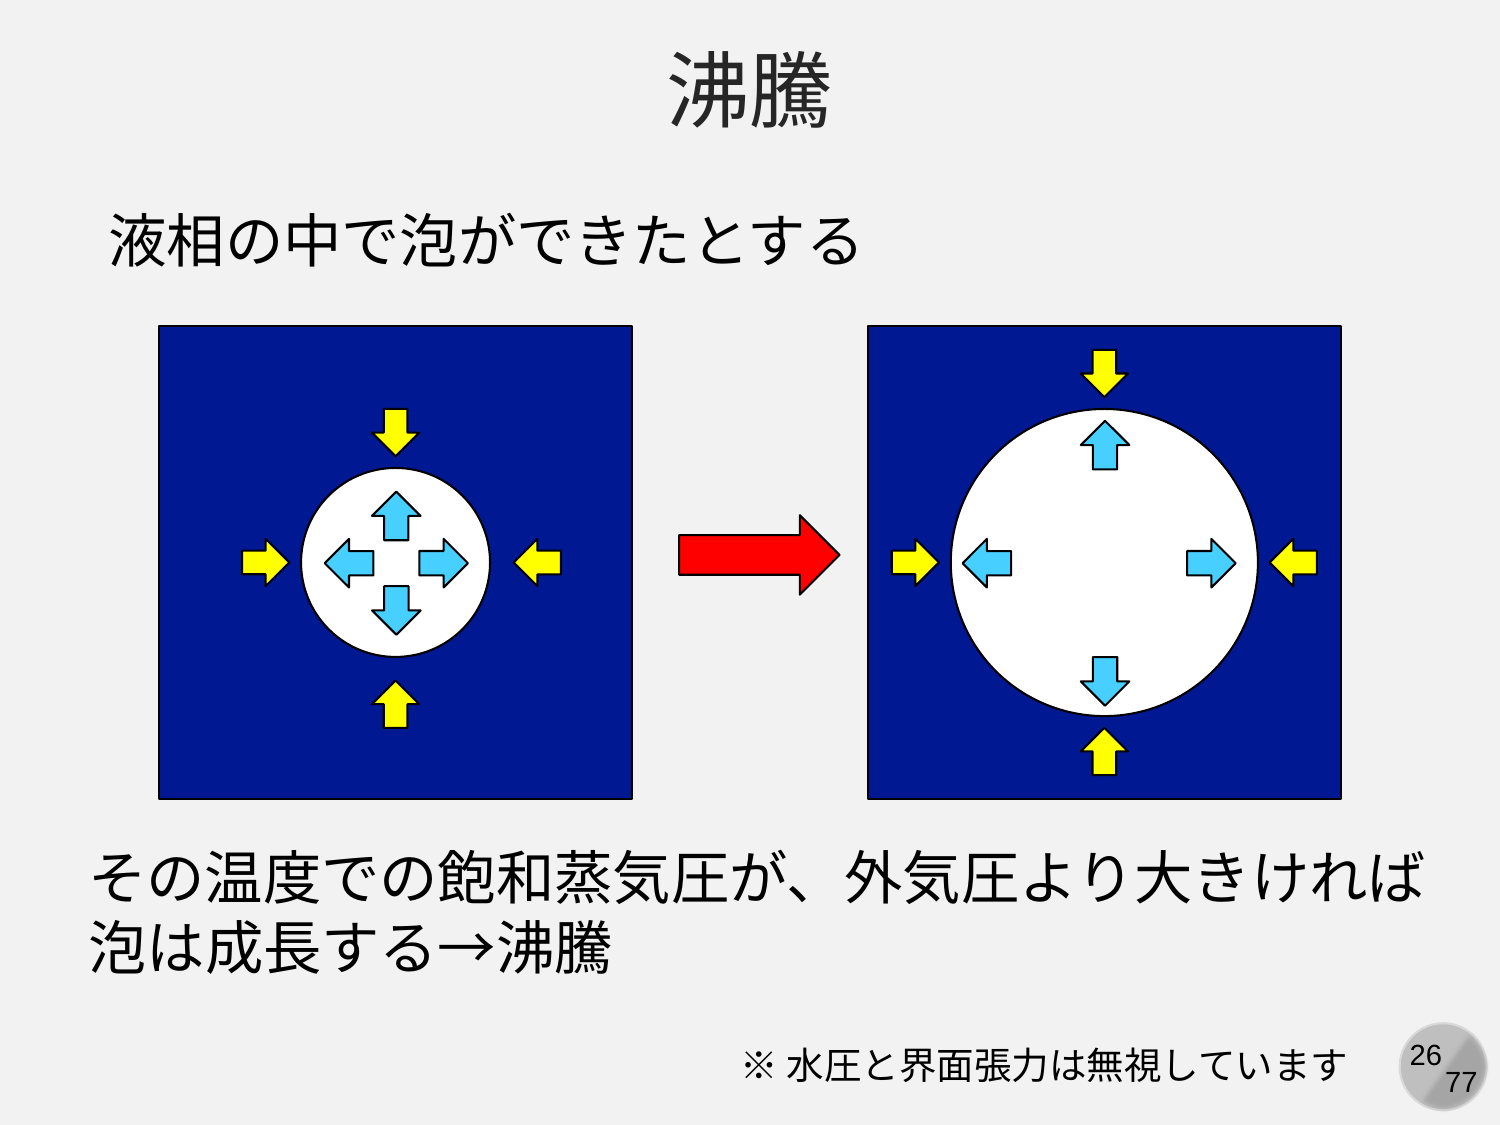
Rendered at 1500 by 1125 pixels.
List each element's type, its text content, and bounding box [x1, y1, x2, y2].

text_box その温度での飽和蒸気圧が、外気圧より大きければ 泡は成長する→沸騰 [73, 834, 1441, 989]
text_box [300, 466, 492, 658]
text_box [890, 537, 940, 588]
list 沸騰 [0, 31, 1500, 155]
text_box [961, 537, 1013, 589]
text_box ※水圧と界面張力は無視しています [725, 1034, 1364, 1095]
text_box [1079, 656, 1131, 707]
text_box [418, 537, 469, 589]
text_box [1268, 537, 1318, 588]
text_box [1186, 537, 1237, 589]
text_box [949, 407, 1259, 718]
text_box [324, 537, 375, 589]
text_box [1079, 420, 1131, 471]
text_box [371, 490, 422, 542]
text_box [512, 537, 562, 588]
text_box [1079, 727, 1129, 777]
text_box 液相の中で泡ができたとする [93, 196, 880, 281]
text_box [678, 514, 841, 596]
text_box [371, 585, 422, 636]
text_box [1079, 348, 1129, 398]
text_box [867, 325, 1342, 800]
text_box [241, 537, 291, 588]
text_box [158, 325, 633, 800]
text_box [371, 407, 421, 457]
text_box [370, 679, 421, 729]
